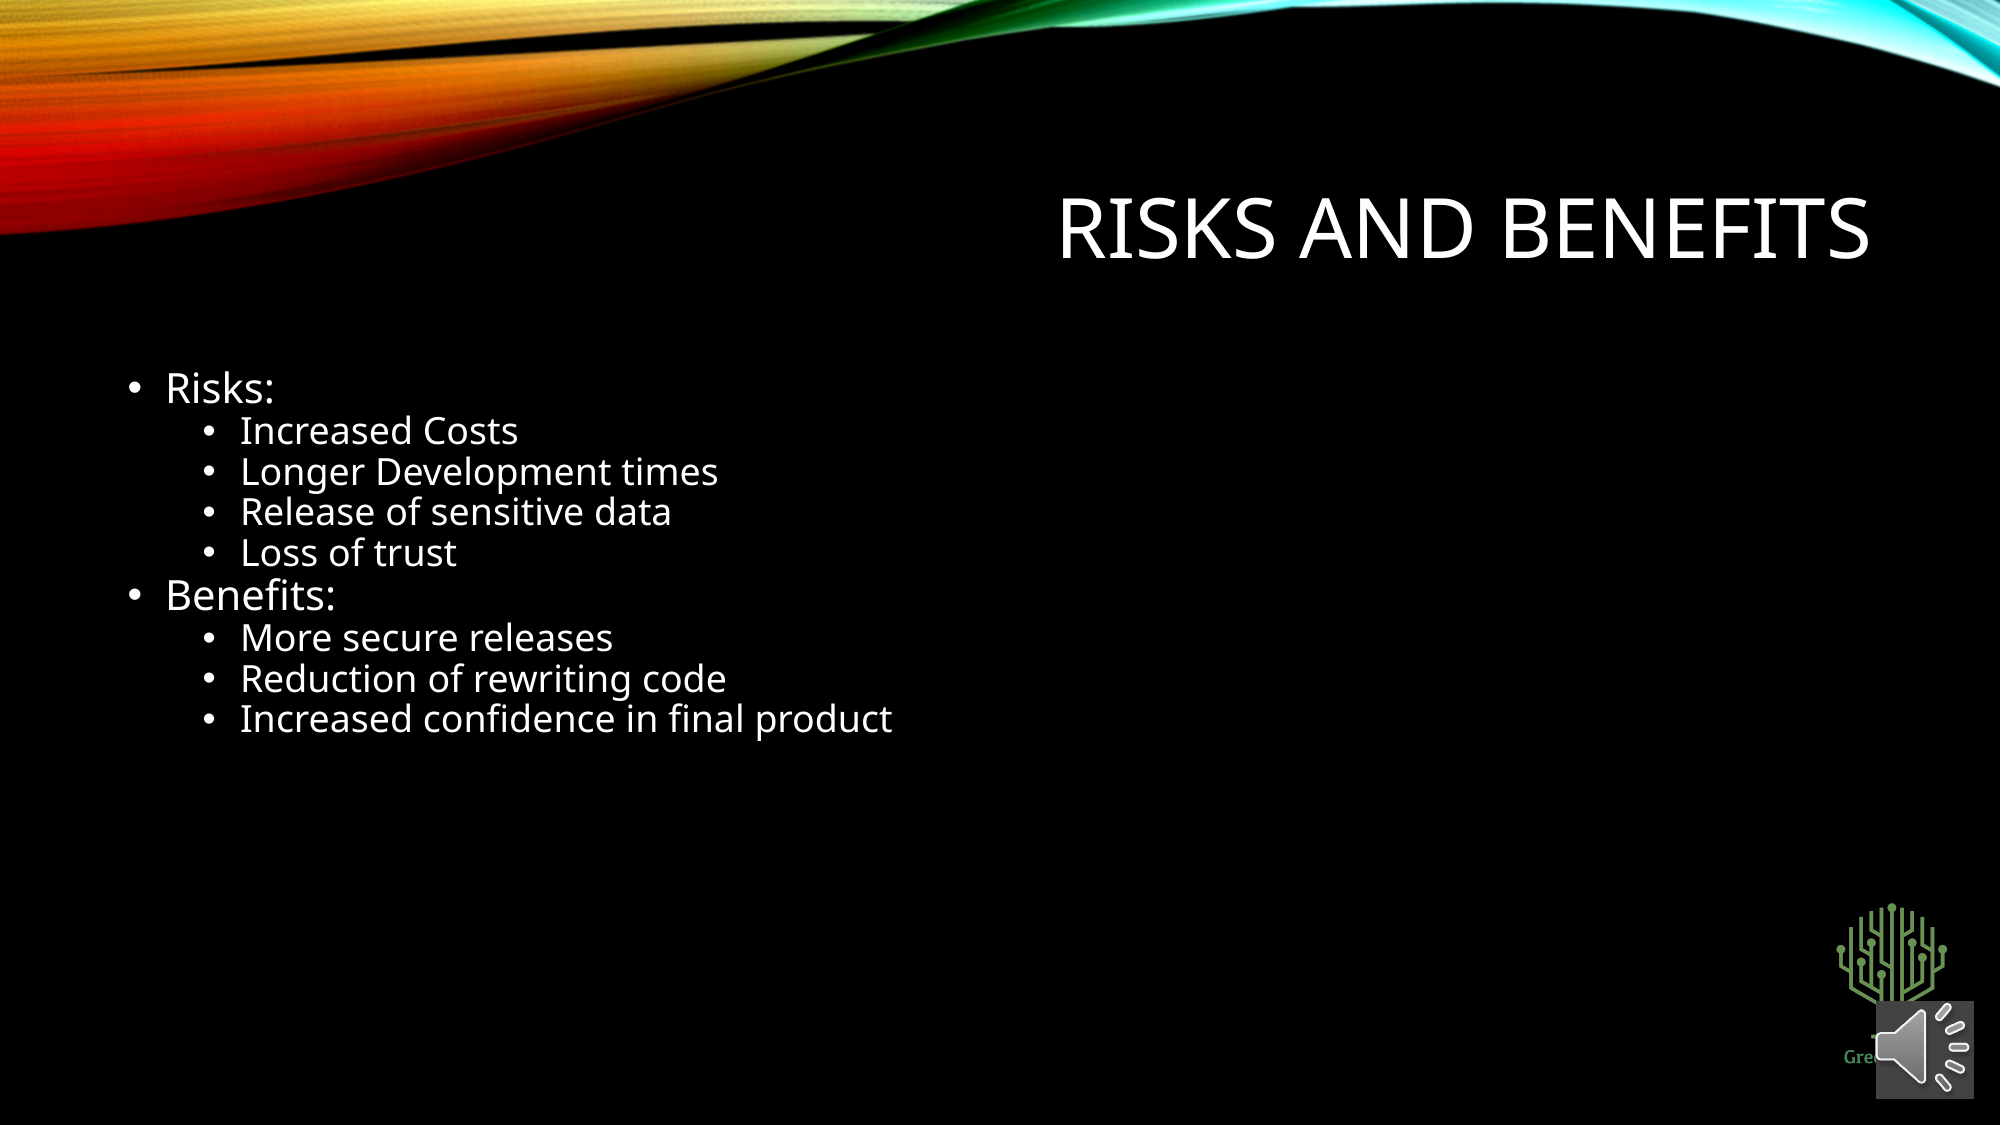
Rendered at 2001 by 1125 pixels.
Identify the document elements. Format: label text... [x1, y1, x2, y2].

list Risks: Increased Costs Longer Development times Release of sensitive data Loss of trust Benefits: More secure releases Reduction of rewriting code Increased confidence in final product [112, 360, 1888, 1050]
title RISKS AND BENEFITS [474, 125, 1888, 338]
picture [0, 0, 2000, 237]
picture [1817, 892, 1976, 1101]
